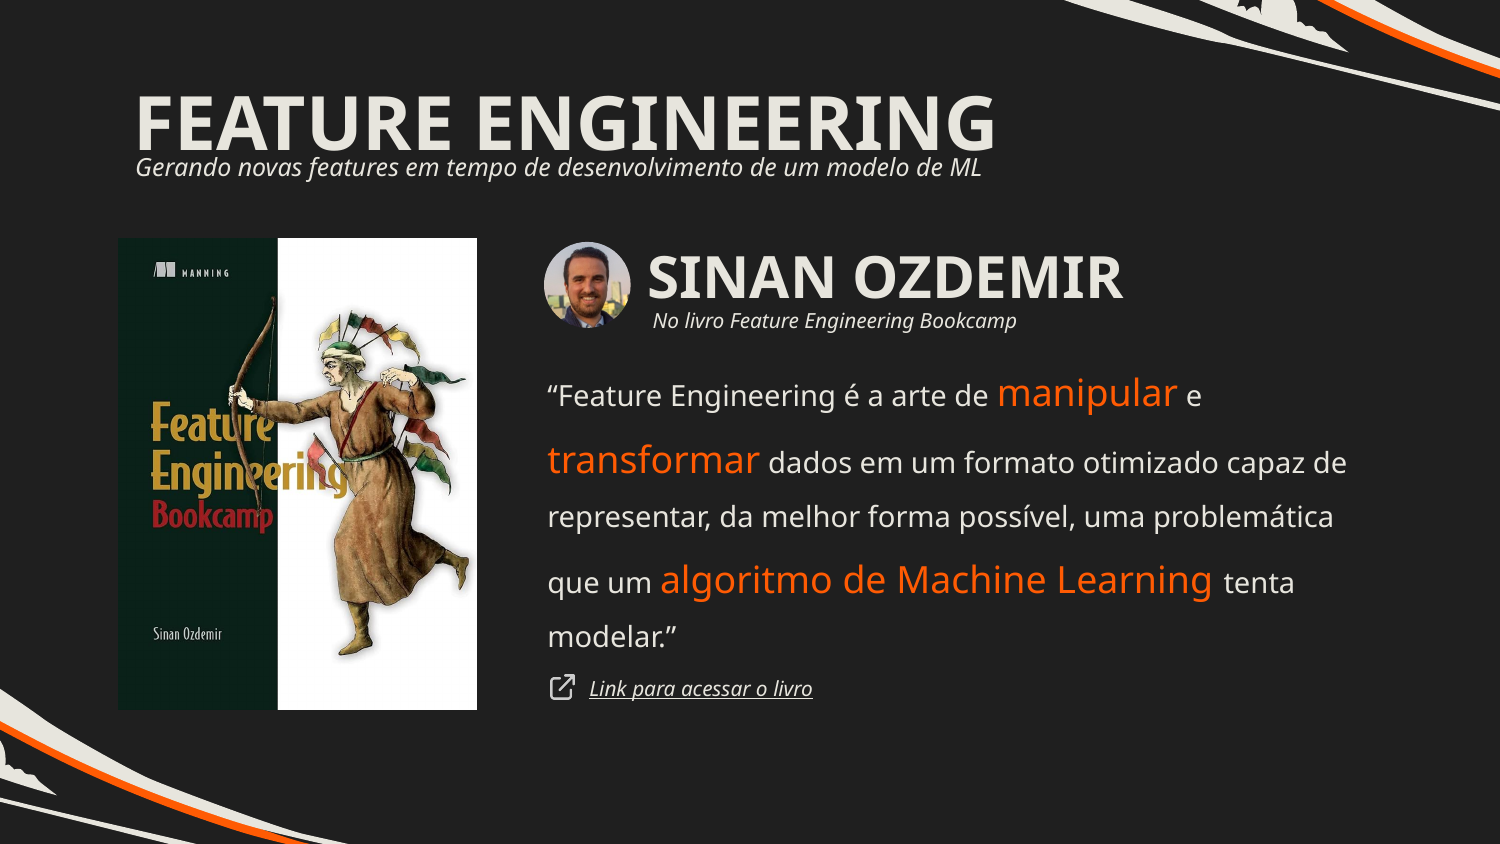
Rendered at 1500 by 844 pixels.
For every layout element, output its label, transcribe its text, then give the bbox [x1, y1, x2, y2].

title SINAN OZDEMIR [633, 237, 1330, 326]
picture [550, 674, 576, 700]
text_box FEATURE ENGINEERING [118, 72, 1382, 167]
text_box No livro Feature Engineering Bookcamp [637, 292, 1060, 344]
picture [117, 237, 477, 711]
text_box Link para acessar o livro [574, 660, 841, 712]
text_box Gerando novas features em tempo de desenvolvimento de um modelo de ML [120, 144, 1076, 189]
subtitle “Feature Engineering é a arte de manipular e transformar dados em um formato otimizado capaz de representar, da melhor forma possível, uma problemática que um algoritmo de Machine Learning tenta modelar.” [532, 357, 1410, 643]
picture [543, 241, 631, 329]
